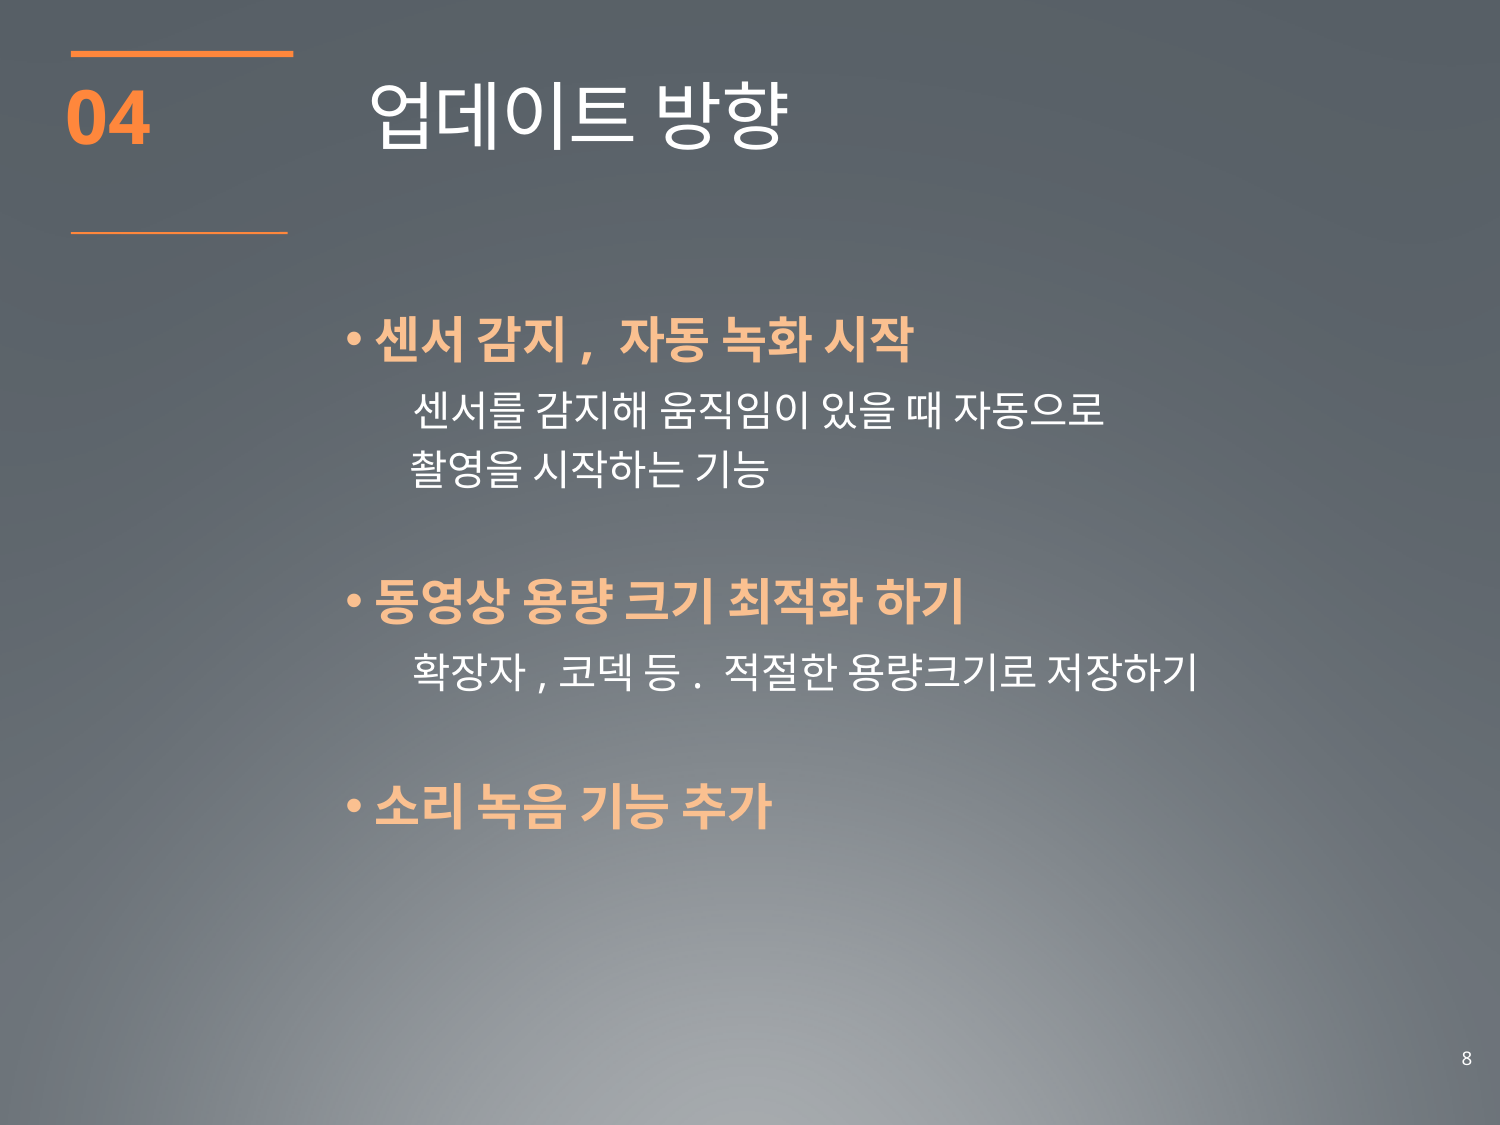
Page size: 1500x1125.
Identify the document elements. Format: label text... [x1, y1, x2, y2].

picture [0, 0, 1500, 1125]
text_box 업데이트 방향 [352, 61, 1450, 241]
text_box 04 [50, 61, 144, 132]
text_box 센서 감지, 자동 녹화 시작 센서를 감지해 움직임이 있을 때 자동으로 촬영을 시작하는 기능 동영상 용량 크기 최적화 하기 확장자,코덱 등. 적절한 용량크기로 저장하기 소리 녹음 기능 추가 [330, 292, 1346, 1003]
